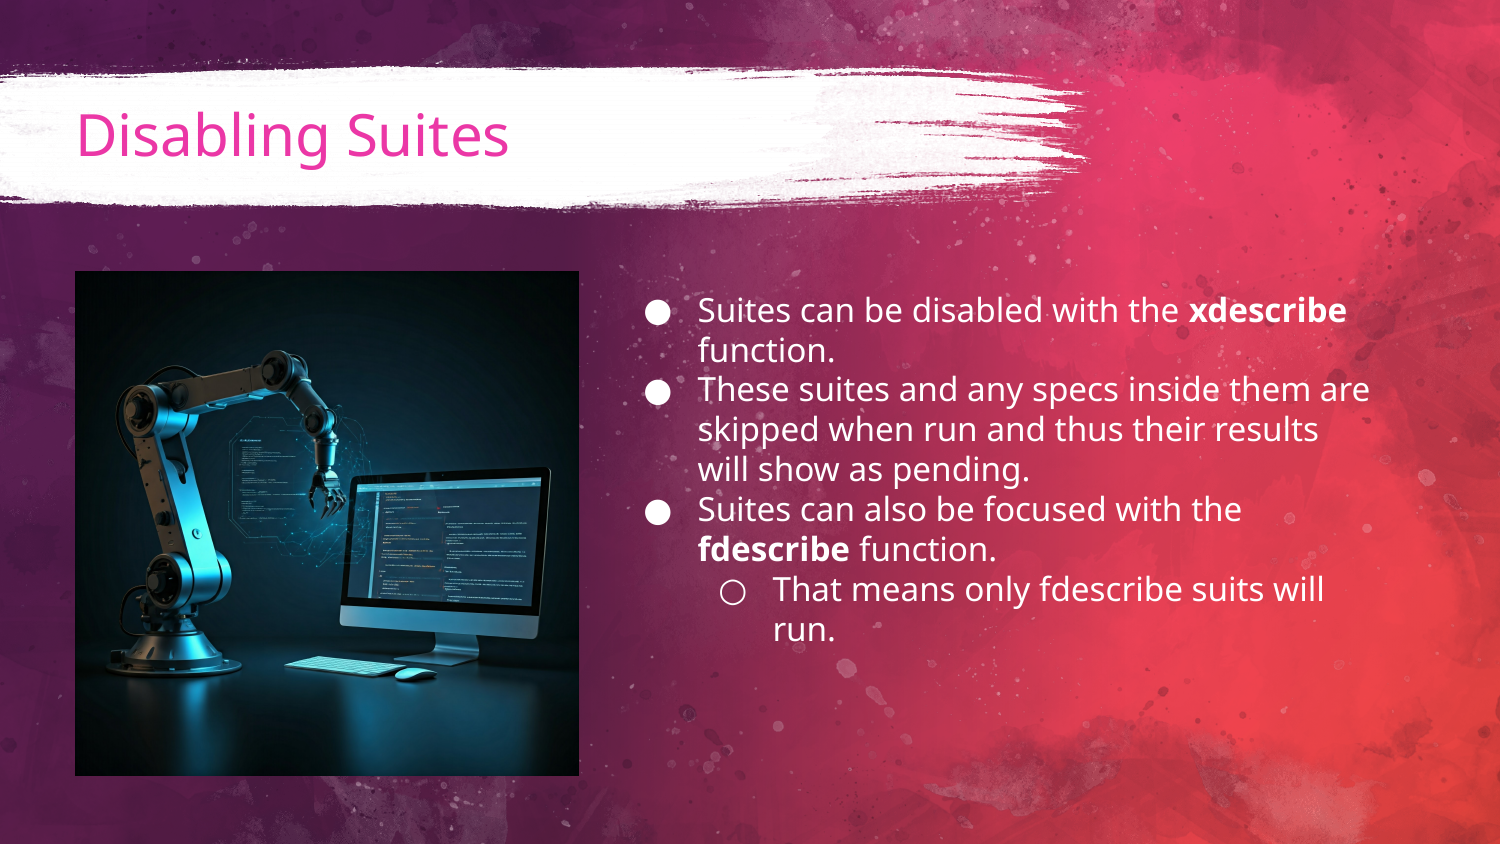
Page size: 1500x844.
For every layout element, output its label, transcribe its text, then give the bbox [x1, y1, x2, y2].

text_box Suites can be disabled with the xdescribe function. These suites and any specs inside them are skipped when run and thus their results will show as pending. Suites can also be focused with the fdescribe function. That means only fdescribe suits will run. [607, 273, 1395, 778]
title Disabling Suites [75, 76, 1038, 200]
picture [74, 271, 579, 776]
picture [0, 58, 1092, 219]
